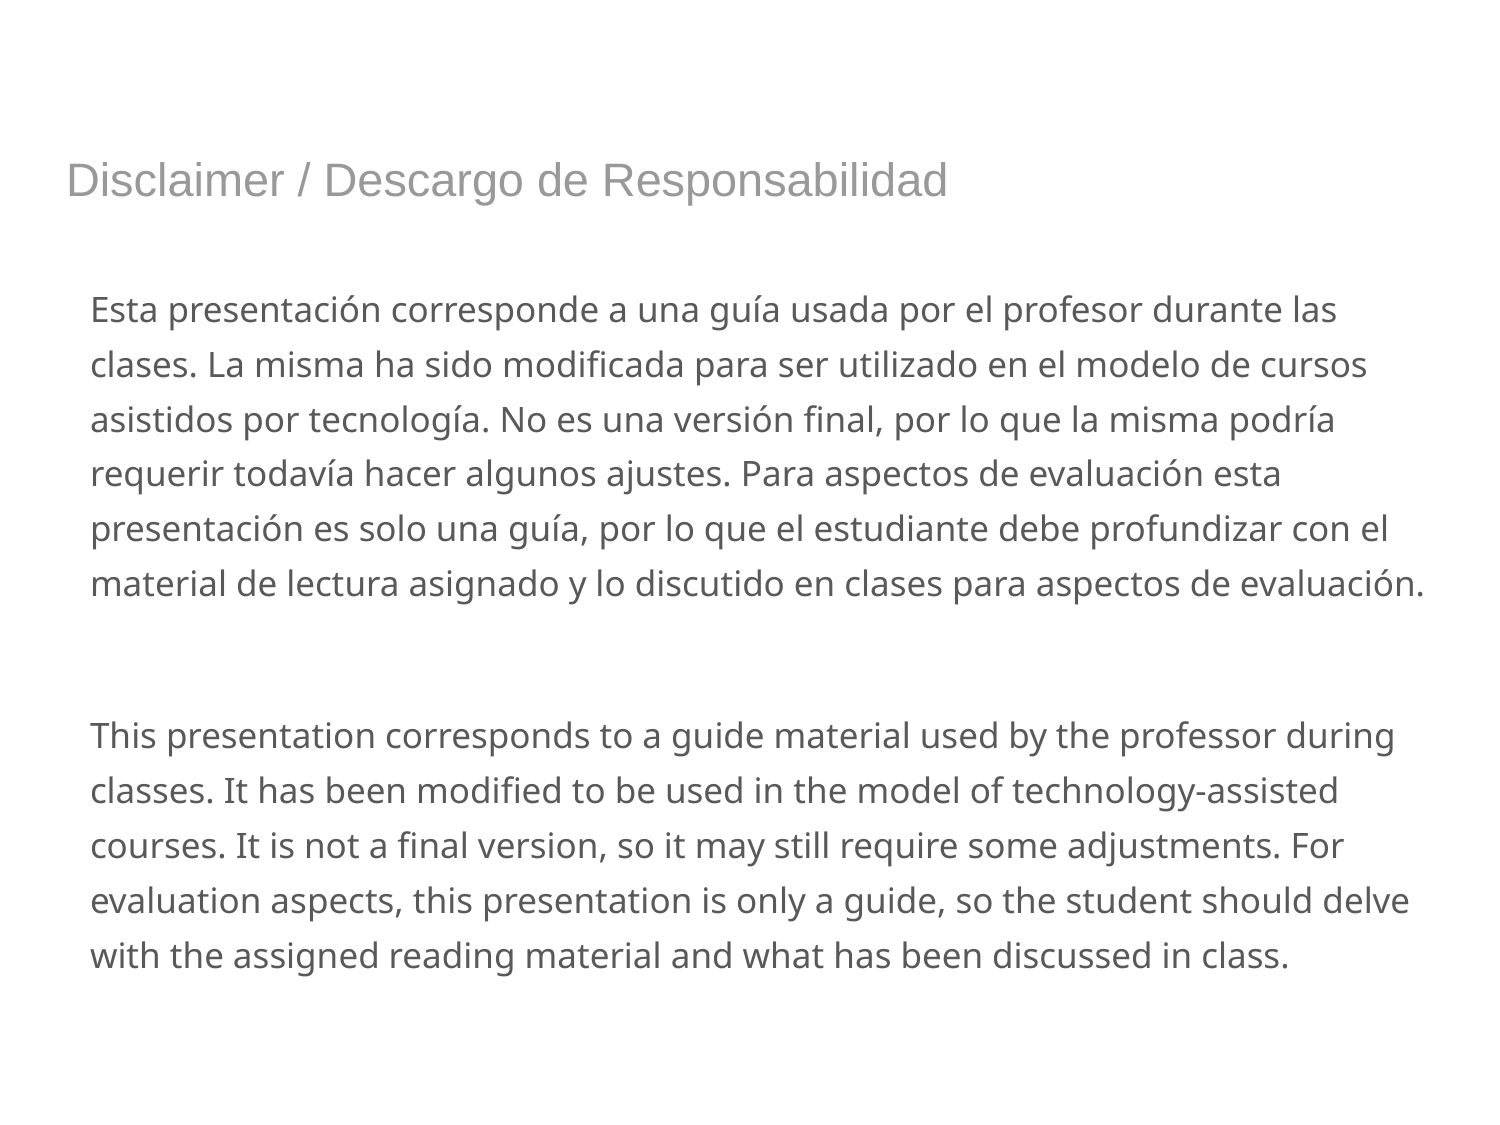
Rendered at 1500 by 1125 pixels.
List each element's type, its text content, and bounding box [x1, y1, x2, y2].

list Esta presentación corresponde a una guía usada por el profesor durante las clases. La misma ha sido modificada para ser utilizado en el modelo de cursos asistidos por tecnología. No es una versión final, por lo que la misma podría requerir todavía hacer algunos ajustes. Para aspectos de evaluación esta presentación es solo una guía, por lo que el estudiante debe profundizar con el material de lectura asignado y lo discutido en clases para aspectos de evaluación. This presentation corresponds to a guide material used by the professor during classes. It has been modified to be used in the model of technology-assisted courses. It is not a final version, so it may still require some adjustments. For evaluation aspects, this presentation is only a guide, so the student should delve with the assigned reading material and what has been discussed in class. [75, 262, 1442, 1078]
title Disclaimer / Descargo de Responsabilidad [51, 97, 1449, 223]
